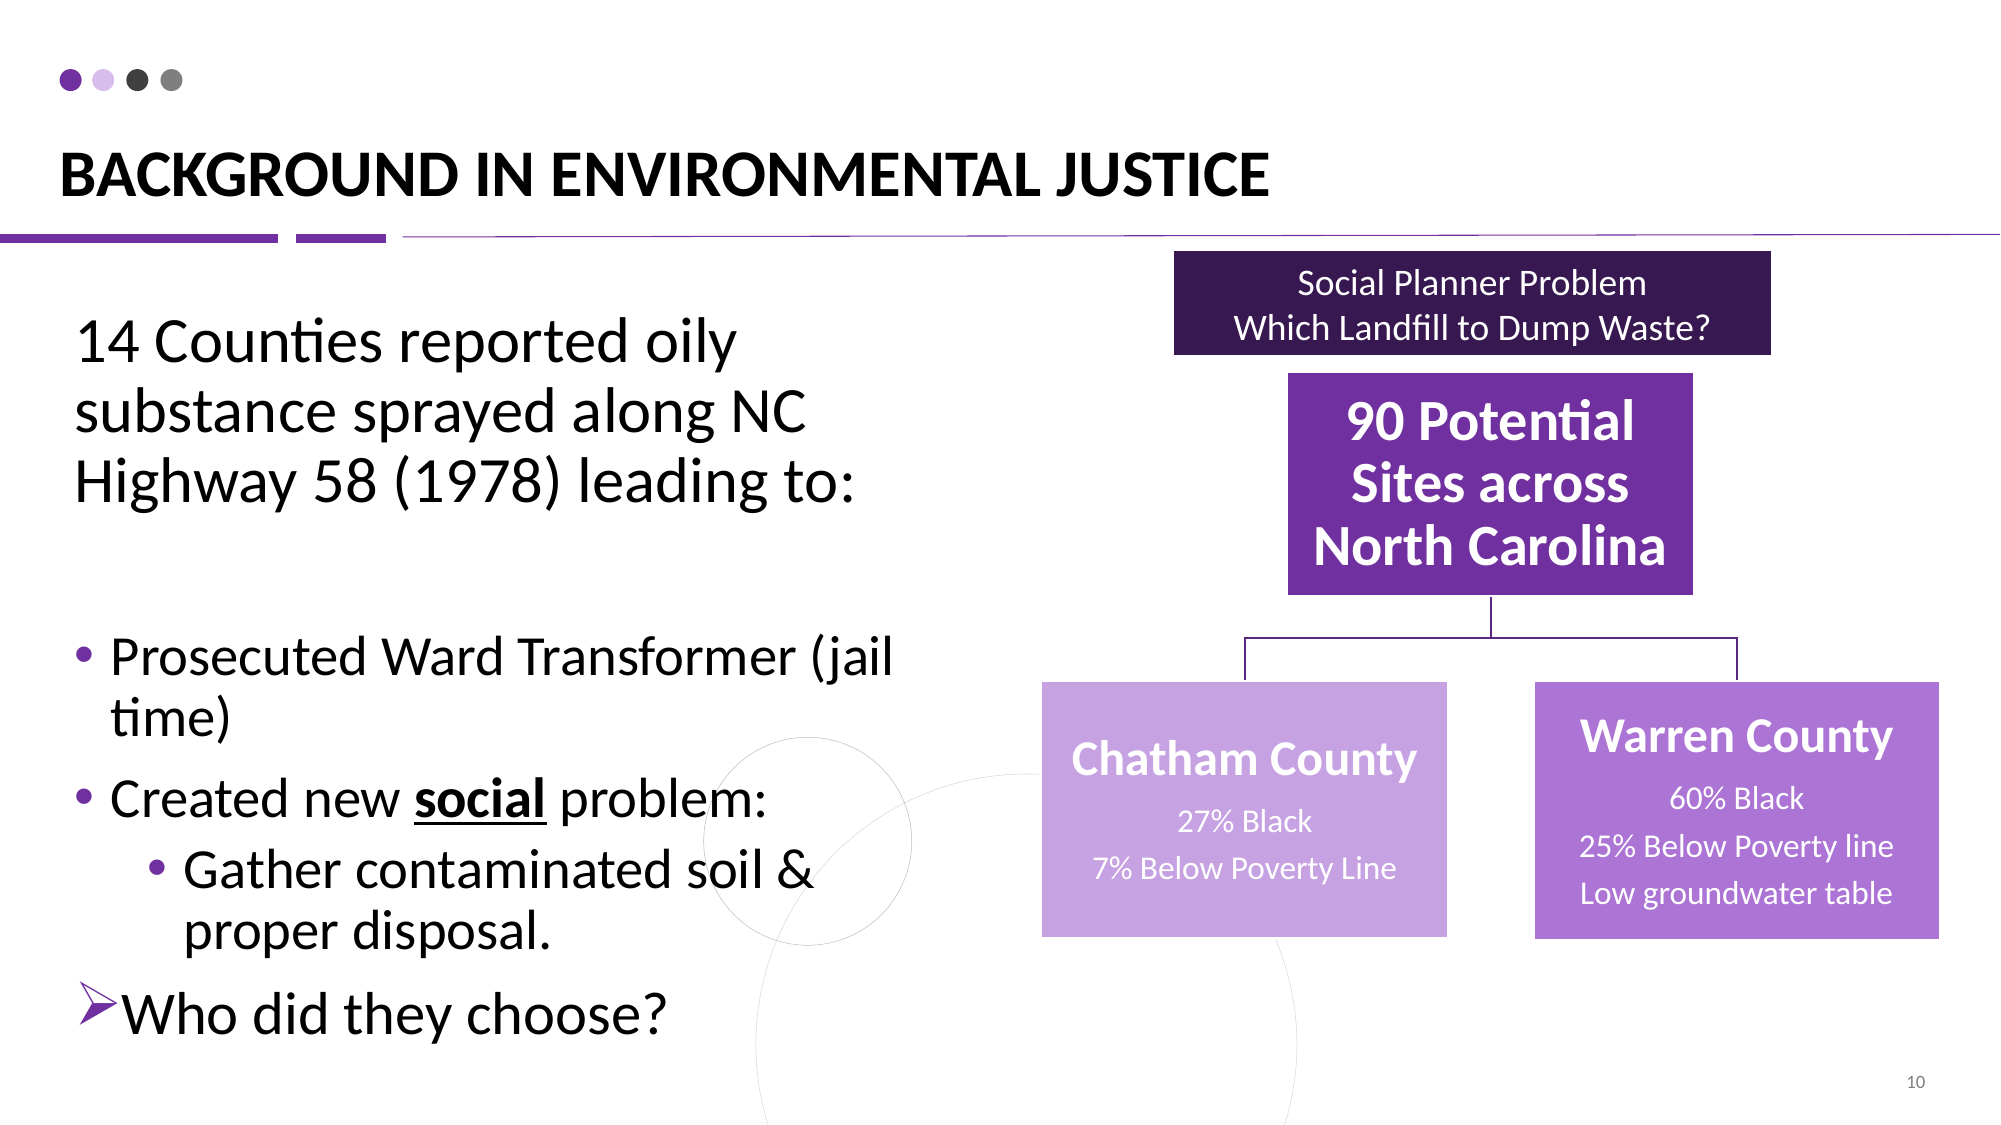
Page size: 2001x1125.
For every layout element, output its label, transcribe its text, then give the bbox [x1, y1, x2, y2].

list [1041, 240, 1941, 1072]
slide_number 10 [1490, 1072, 1941, 1102]
list 14 Counties reported oily substance sprayed along NC Highway 58 (1978) leading to: Prosecuted Ward Transformer (jail time) Created new social problem: Gather contaminated soil & proper disposal. Who did they choose? [59, 299, 911, 1061]
title Background in Environmental Justice [59, 40, 1941, 211]
